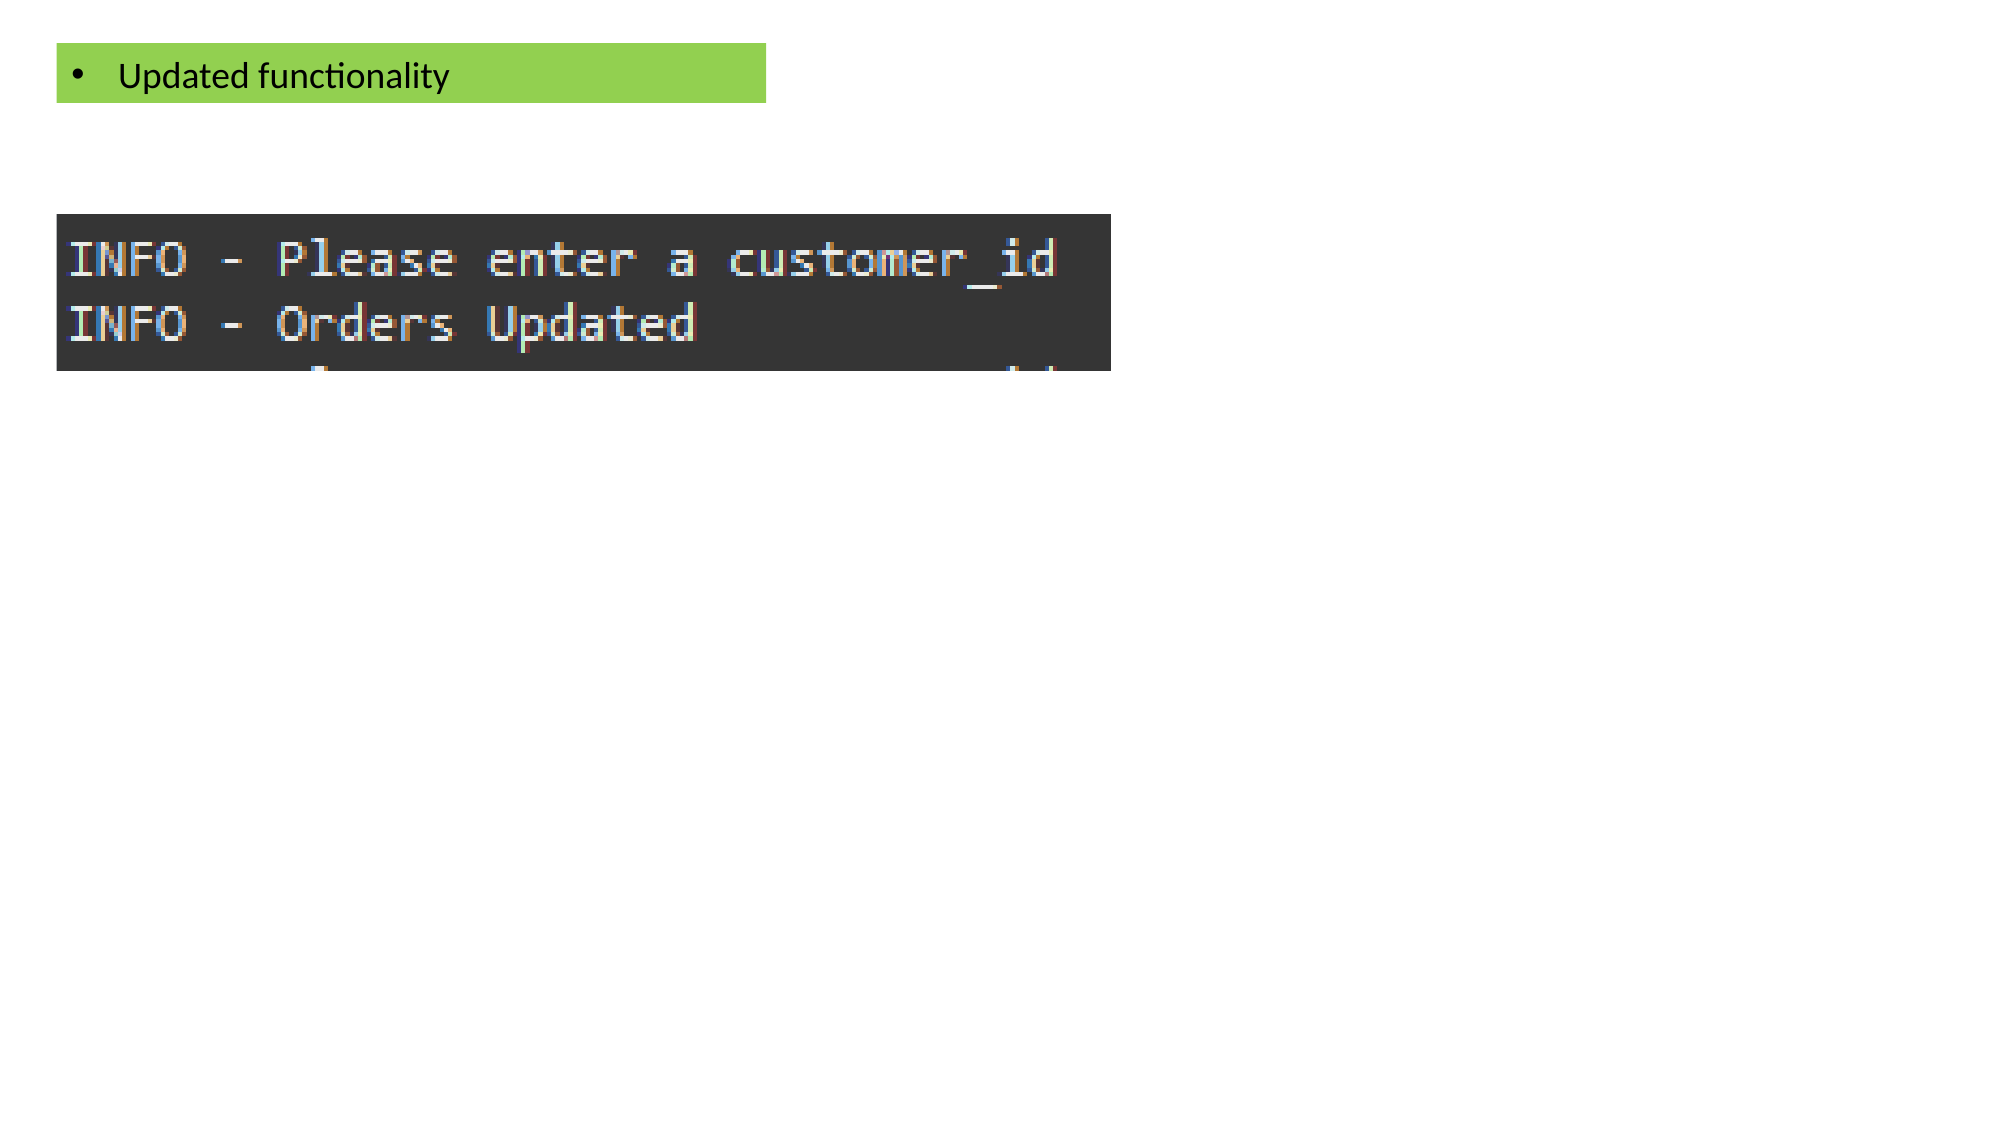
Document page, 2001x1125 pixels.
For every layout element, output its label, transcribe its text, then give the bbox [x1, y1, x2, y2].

text_box Updated functionality [56, 43, 767, 103]
picture [56, 214, 1111, 371]
